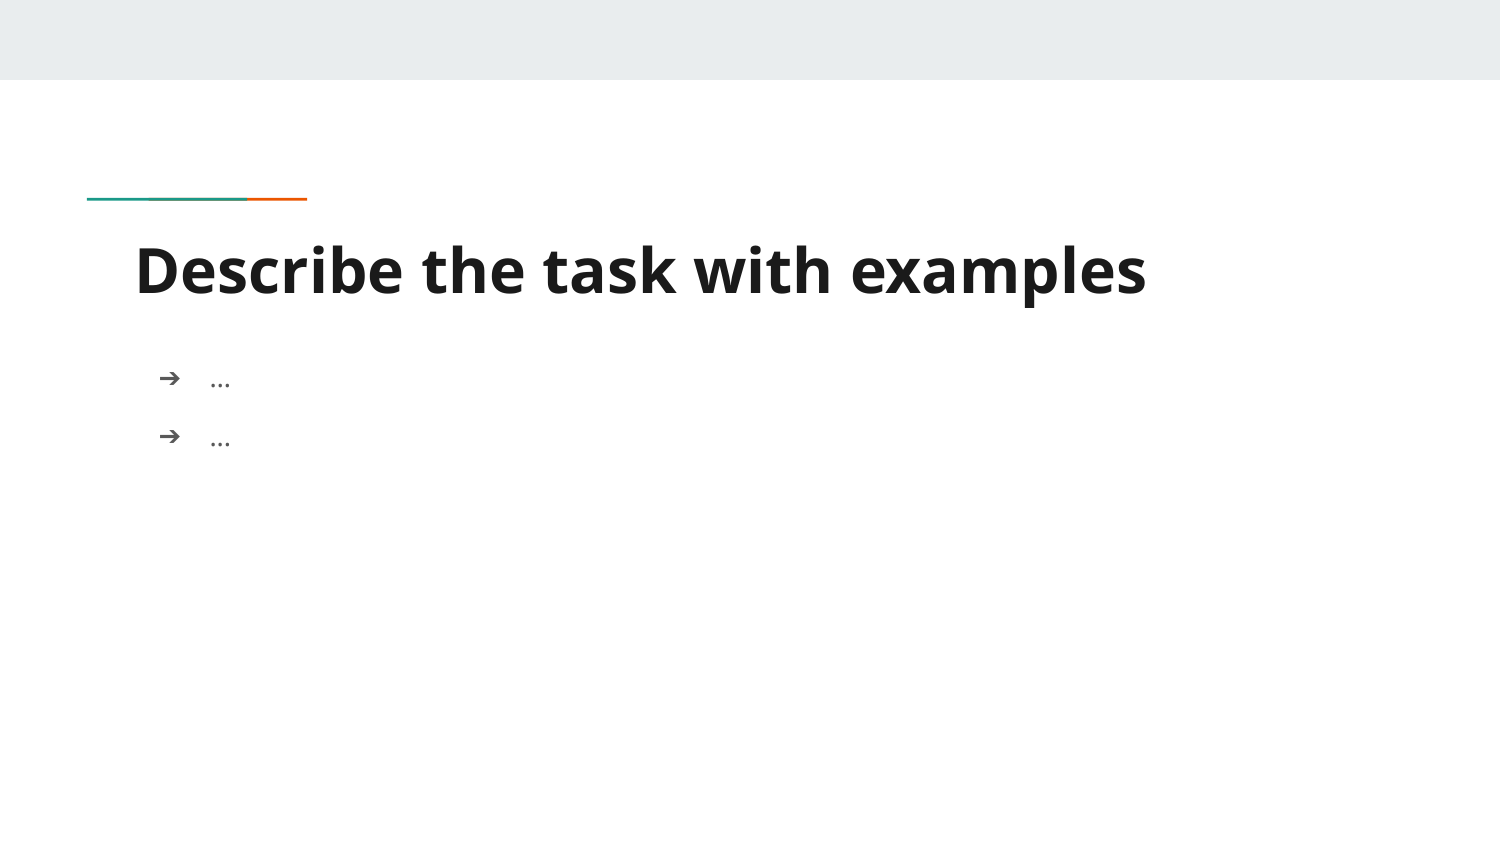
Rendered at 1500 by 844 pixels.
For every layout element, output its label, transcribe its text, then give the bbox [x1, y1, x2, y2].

list … ... [119, 341, 1381, 712]
title Describe the task with examples [119, 216, 1381, 305]
